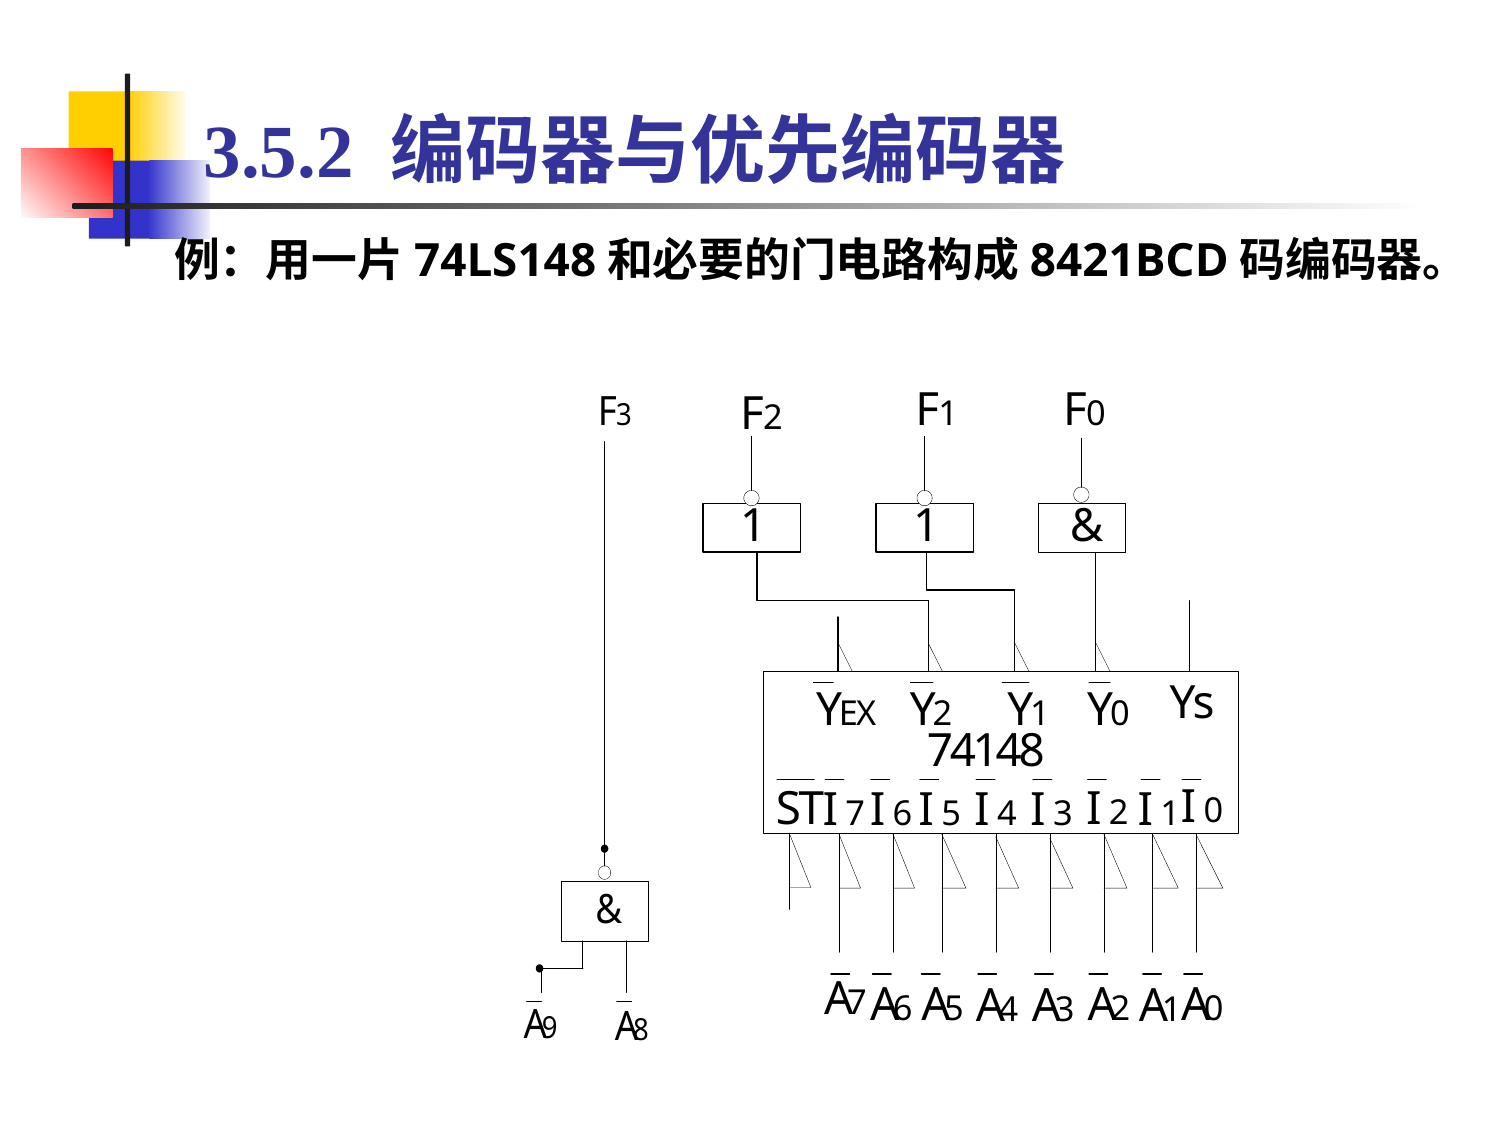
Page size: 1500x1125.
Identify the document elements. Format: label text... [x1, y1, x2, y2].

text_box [509, 387, 650, 1053]
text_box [699, 374, 1241, 1038]
text_box 例：用一片74LS148和必要的门电路构成8421BCD码编码器。 [159, 222, 1494, 293]
title 3.5.2 编码器与优先编码器 [188, 12, 1468, 200]
